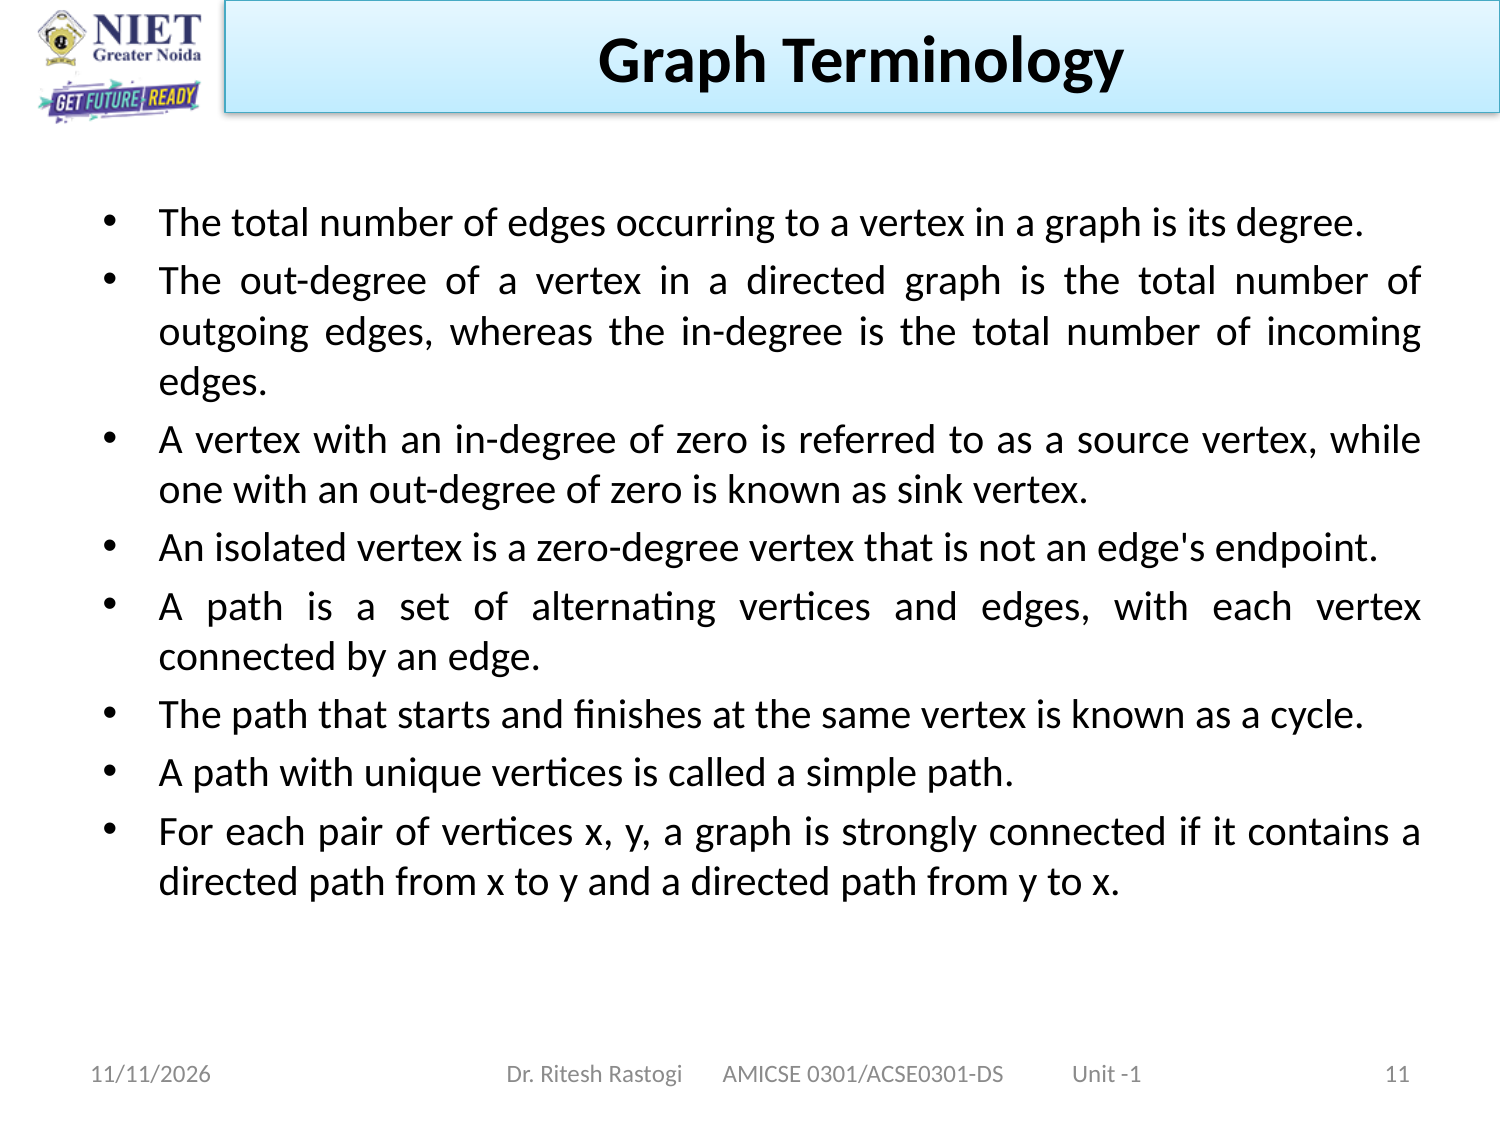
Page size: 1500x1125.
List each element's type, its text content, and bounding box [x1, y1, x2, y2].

list The total number of edges occurring to a vertex in a graph is its degree. The out-degree of a vertex in a directed graph is the total number of outgoing edges, whereas the in-degree is the total number of incoming edges. A vertex with an in-degree of zero is referred to as a source vertex, while one with an out-degree of zero is known as sink vertex. An isolated vertex is a zero-degree vertex that is not an edge's endpoint. A path is a set of alternating vertices and edges, with each vertex connected by an edge. The path that starts and finishes at the same vertex is known as a cycle. A path with unique vertices is called a simple path. For each pair of vertices x, y, a graph is strongly connected if it contains a directed path from x to y and a directed path from y to x. [87, 187, 1438, 930]
slide_number 11 [1074, 1042, 1425, 1103]
text_box Graph Terminology [238, 0, 1500, 113]
picture [0, 0, 238, 135]
slide_number 15-Jan-23 [75, 1042, 412, 1103]
footer Dr. Ritesh Rastogi AMICSE 0301/ACSE0301-DS Unit -1 [412, 1042, 1074, 1103]
